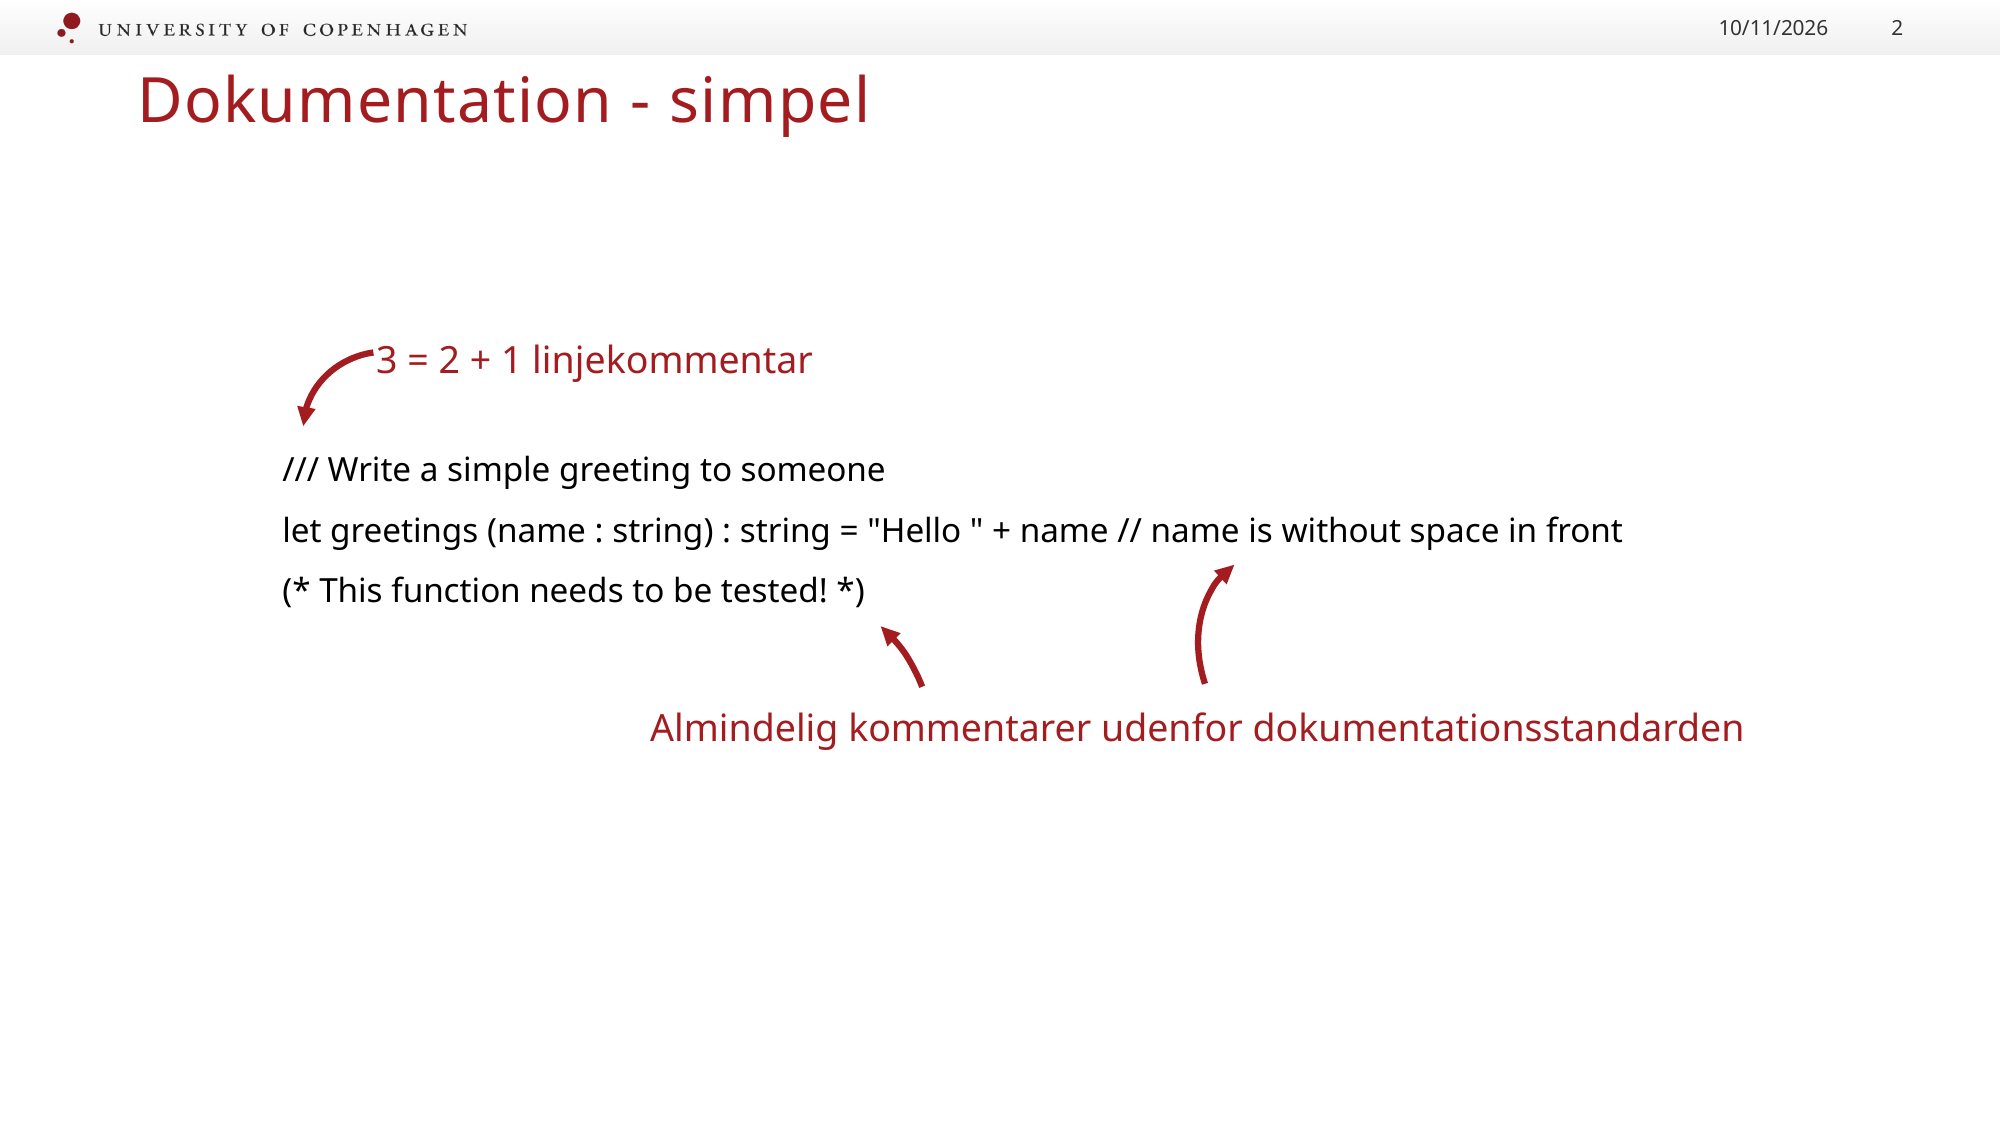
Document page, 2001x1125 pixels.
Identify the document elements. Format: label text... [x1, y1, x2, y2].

text_box 3 = 2 + 1 linjekommentar [361, 328, 829, 389]
text_box [838, 626, 923, 710]
picture [92, 15, 475, 42]
text_box /// Write a simple greeting to someone let greetings (name : string) : string = "Hello " + name // name is without space in front (* This function needs to be tested! *) [267, 440, 1947, 620]
text_box [298, 354, 382, 426]
text_box Almindelig kommentarer udenfor dokumentationsstandarden [635, 696, 1761, 757]
text_box Dokumentation - simpel [137, 59, 1863, 278]
slide_number 2 [1840, 14, 1904, 43]
text_box [1197, 564, 1297, 684]
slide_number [1694, 14, 1829, 43]
